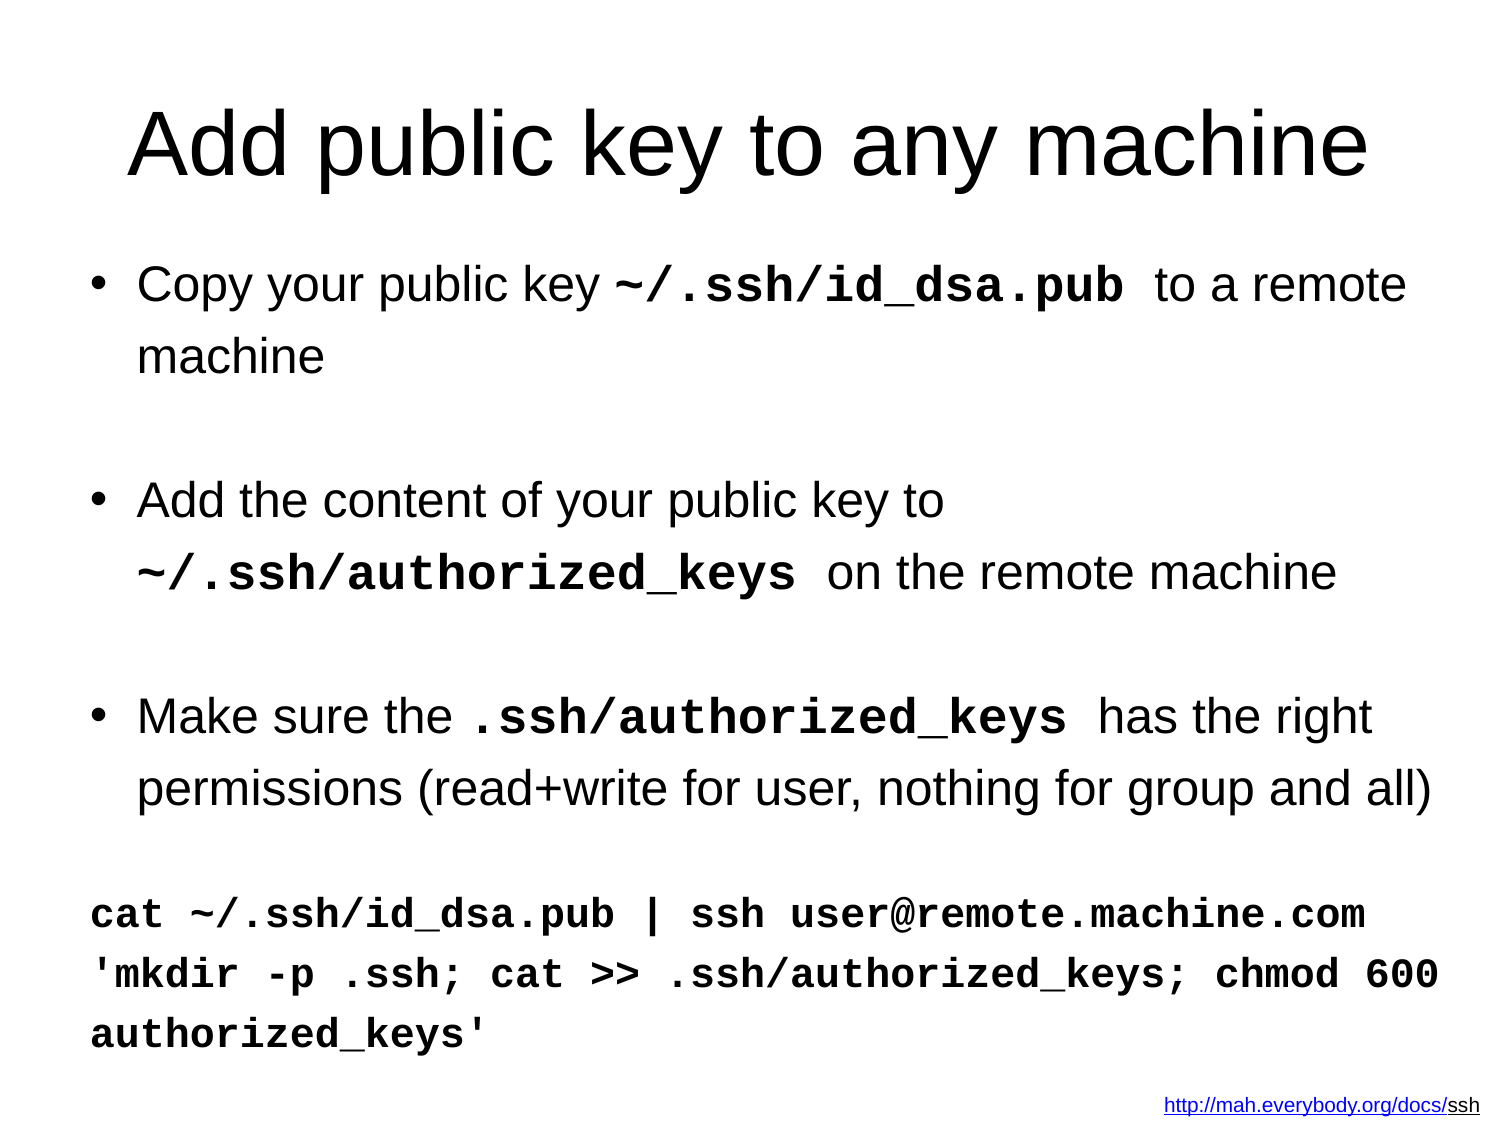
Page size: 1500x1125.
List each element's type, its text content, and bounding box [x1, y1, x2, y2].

title Add public key to any machine [75, 45, 1425, 232]
text_box Copy your public key ~/.ssh/id_dsa.pub to a remote machine Add the content of your public key to ~/.ssh/authorized_keys on the remote machine Make sure the .ssh/authorized_keys has the right permissions (read+write for user, nothing for group and all) cat ~/.ssh/id_dsa.pub | ssh user@remote.machine.com 'mkdir -p .ssh; cat >> .ssh/authorized_keys; chmod 600 authorized_keys' [75, 232, 1462, 1125]
text_box http://mah.everybody.org/docs/ssh [1149, 1084, 1500, 1125]
